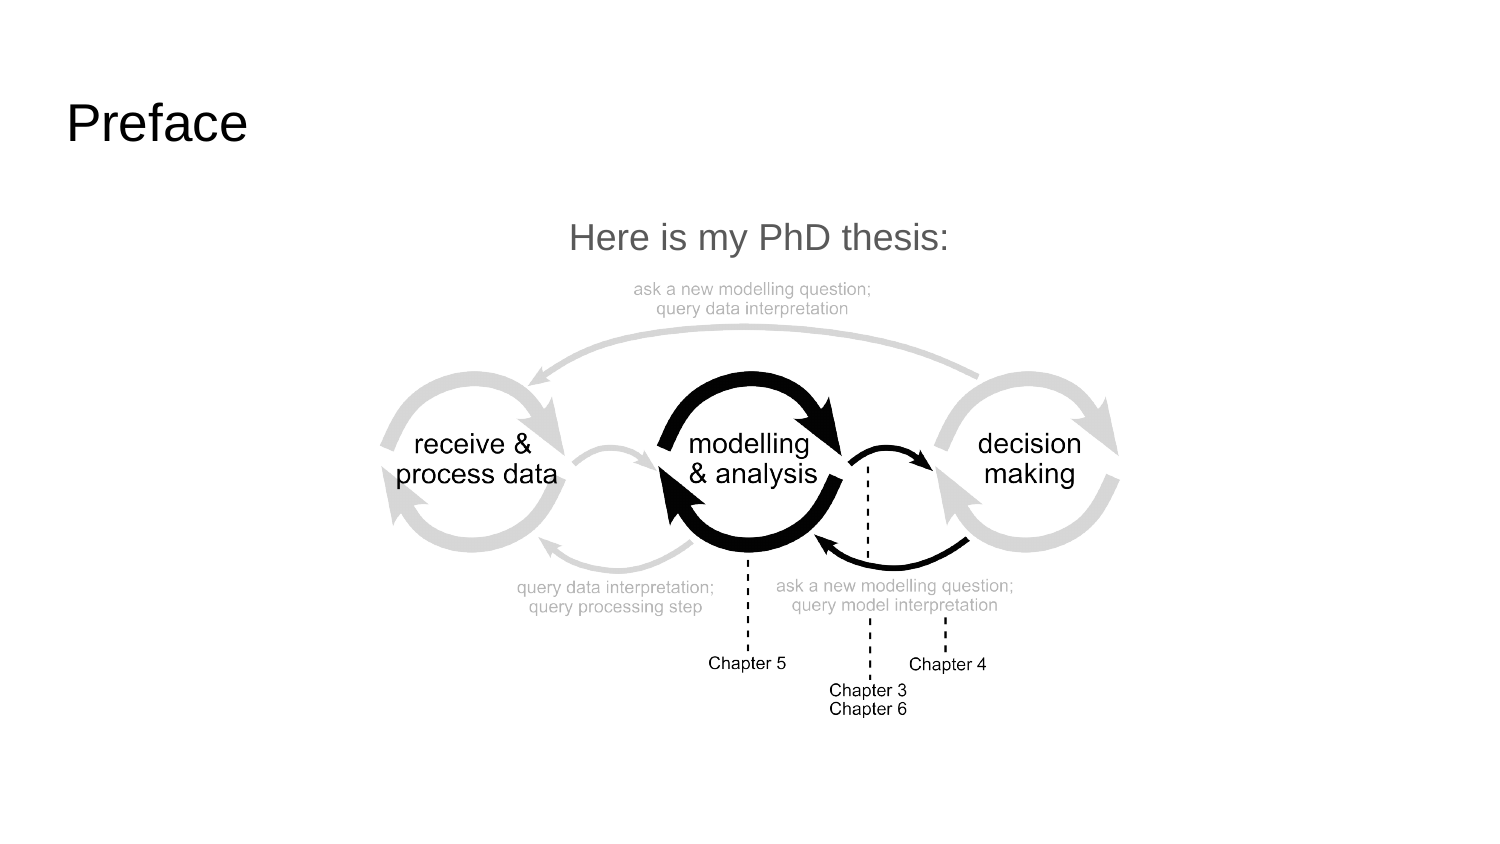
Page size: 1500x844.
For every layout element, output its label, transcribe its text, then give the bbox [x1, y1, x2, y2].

list Here is my PhD thesis: [51, 190, 1449, 697]
title Preface [51, 72, 1449, 167]
picture [371, 282, 1129, 718]
